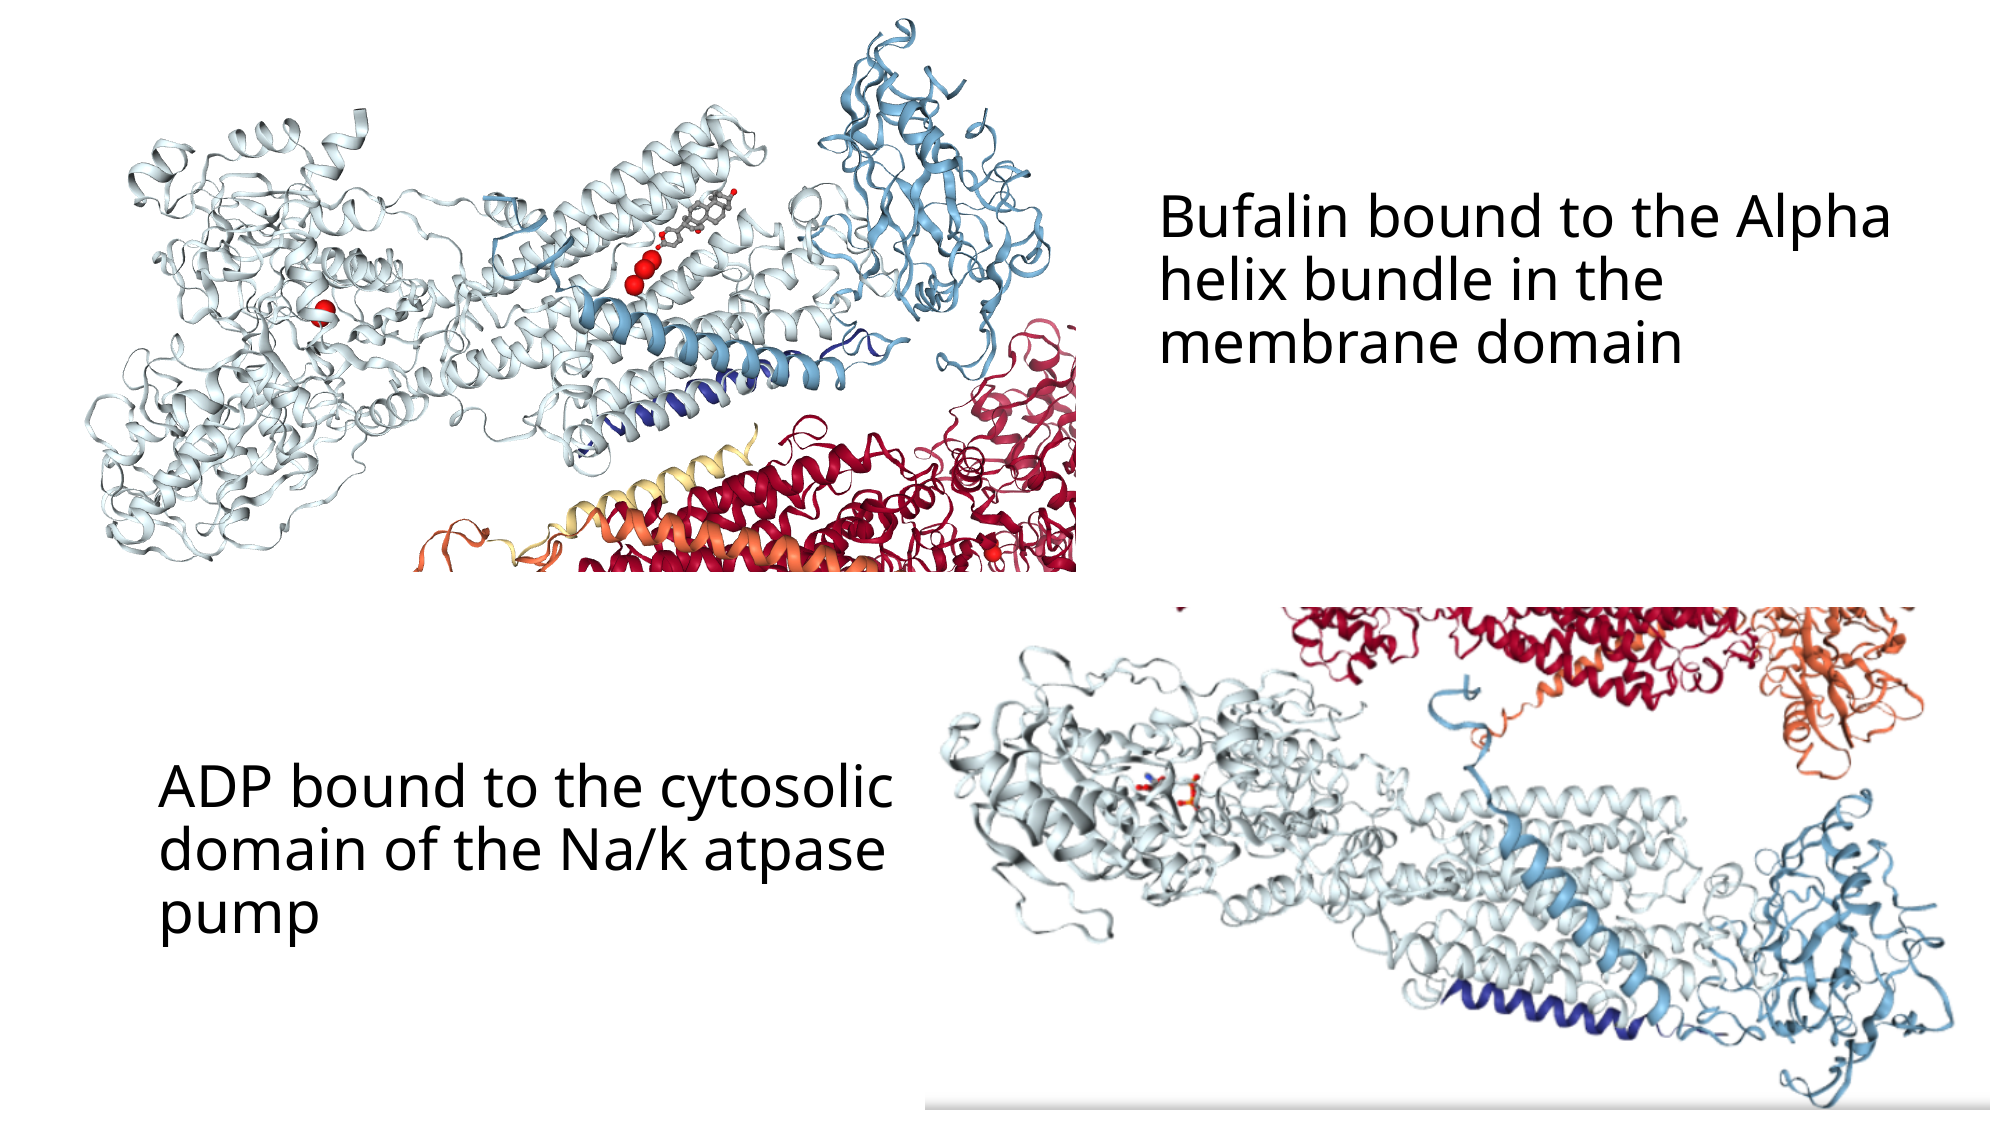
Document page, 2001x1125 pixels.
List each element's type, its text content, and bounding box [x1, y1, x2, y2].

picture [0, 4, 1076, 573]
text_box ADP bound to the cytosolic domain of the Na/k atpase pump [143, 750, 925, 968]
list Bufalin bound to the Alpha helix bundle in the membrane domain [1143, 179, 1931, 398]
picture [925, 606, 1990, 1111]
